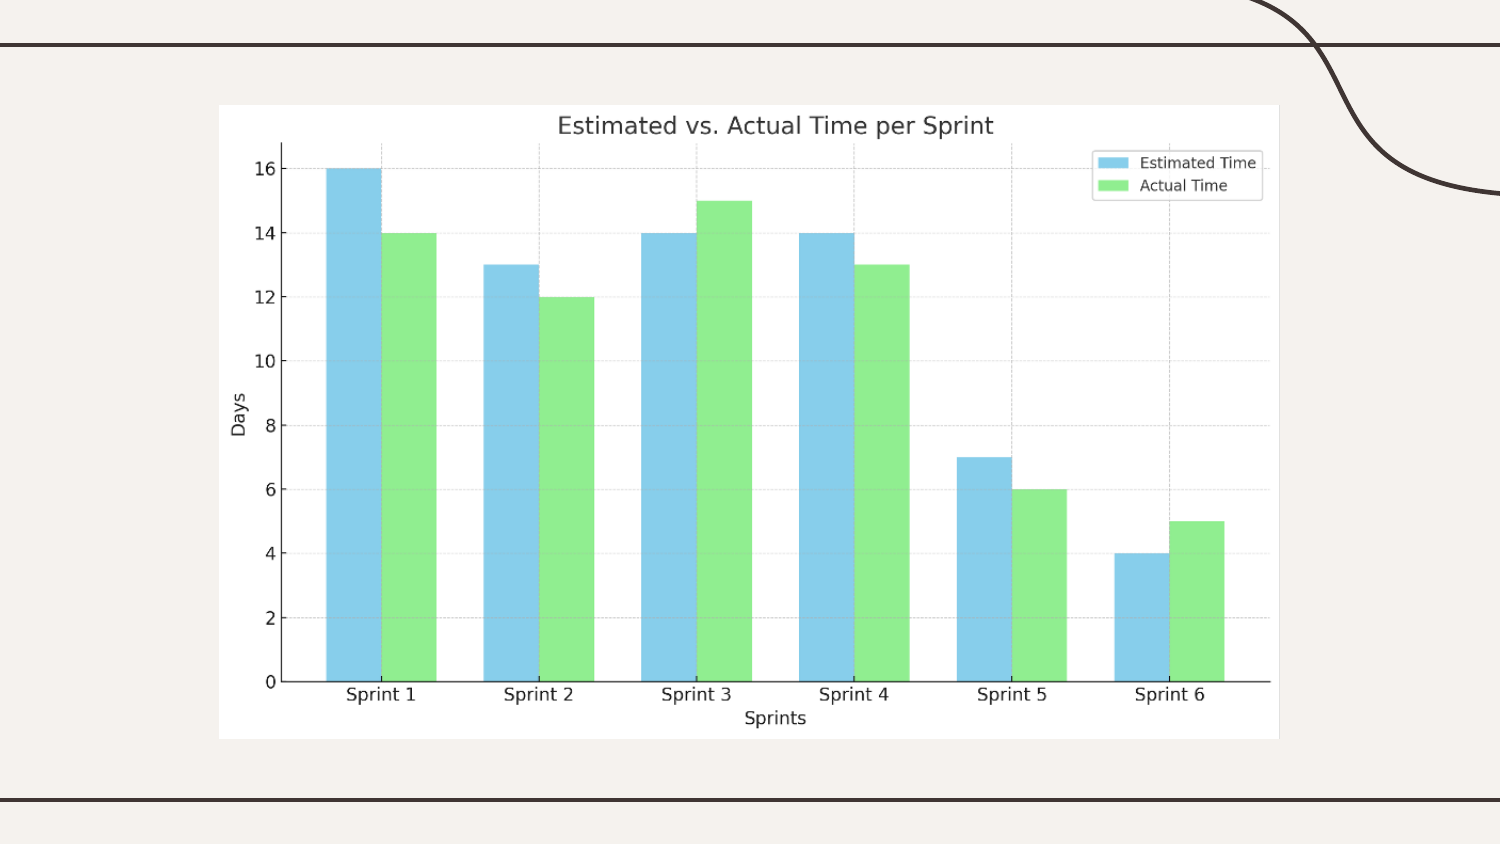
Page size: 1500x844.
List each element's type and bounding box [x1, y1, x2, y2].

picture [219, 105, 1281, 739]
